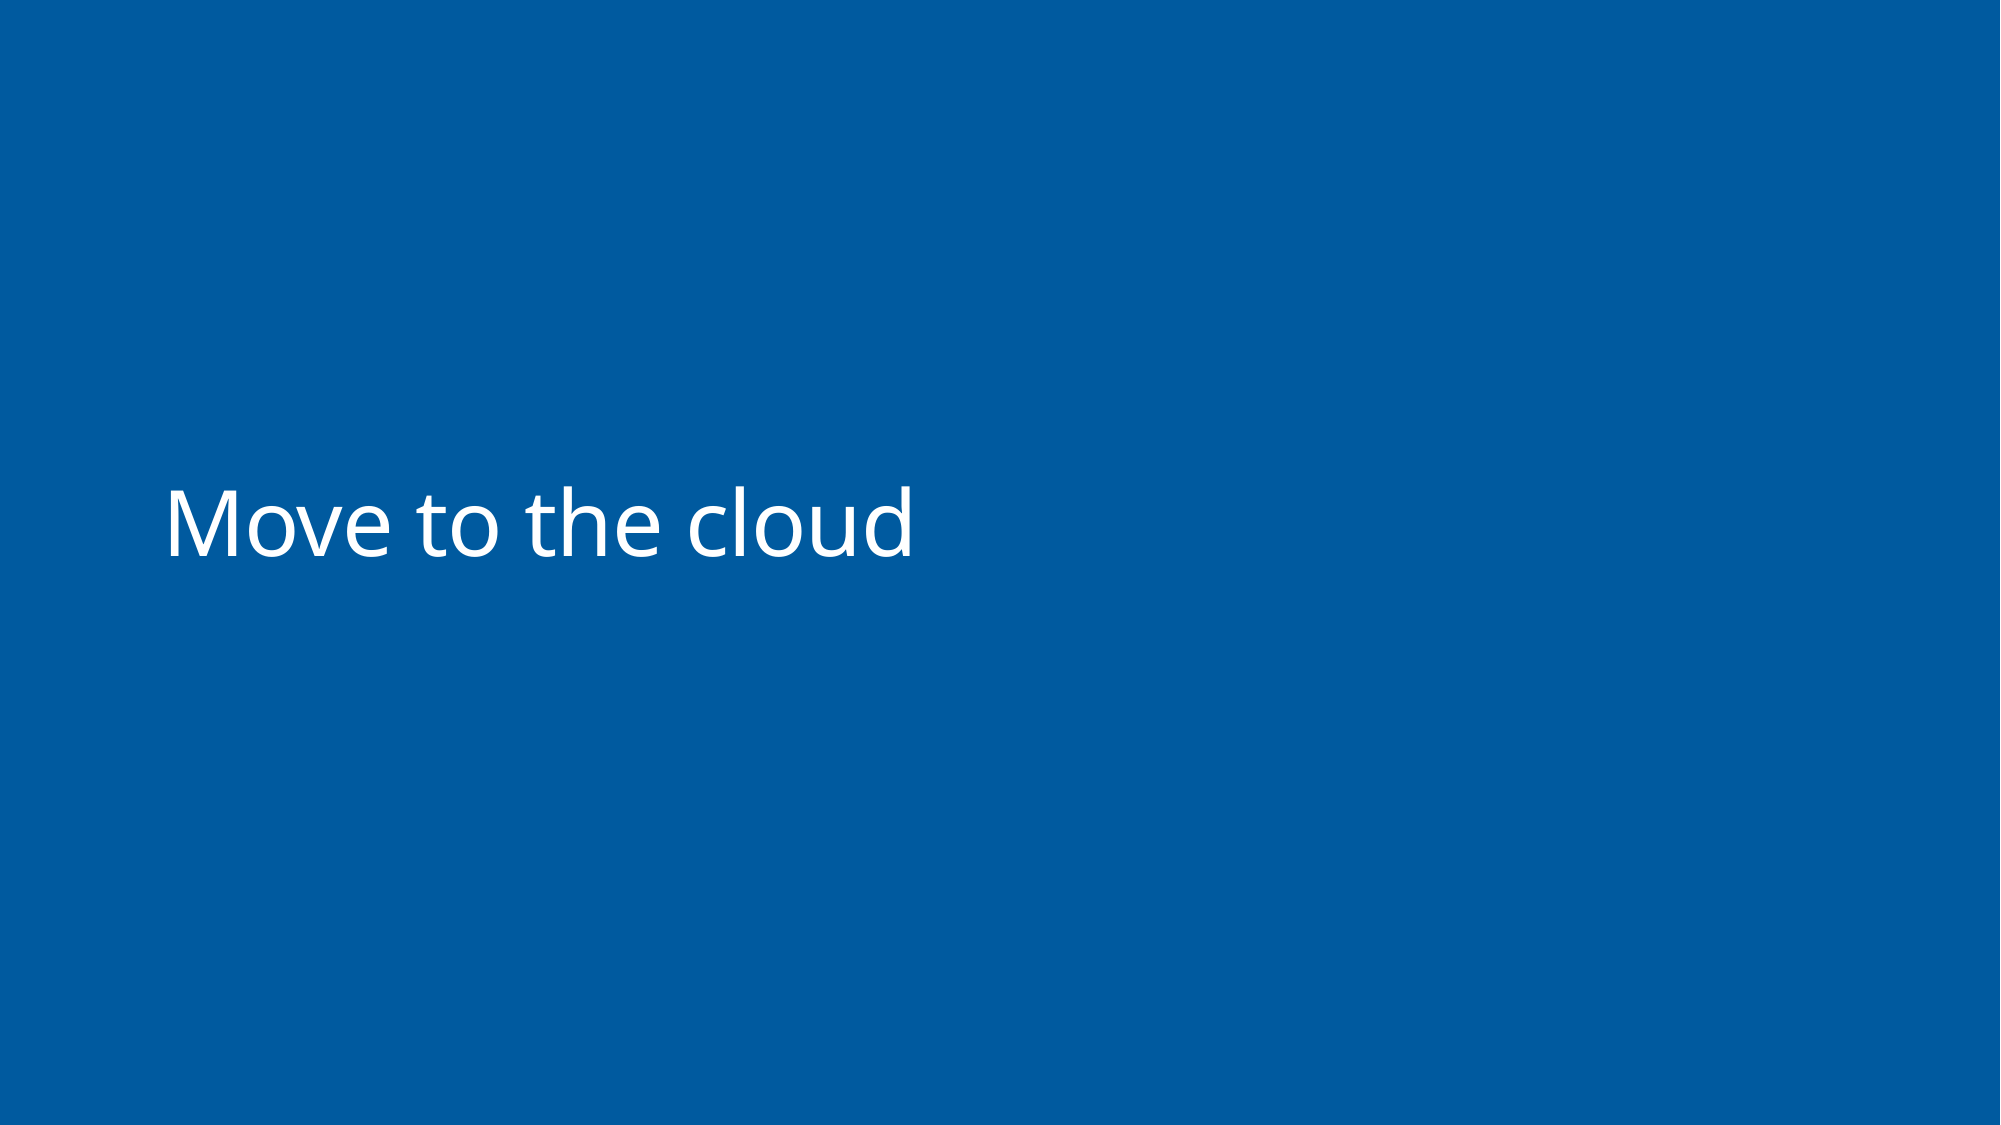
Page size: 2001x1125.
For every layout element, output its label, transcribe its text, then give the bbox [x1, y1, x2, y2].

text_box Move to the cloud [161, 464, 1448, 660]
